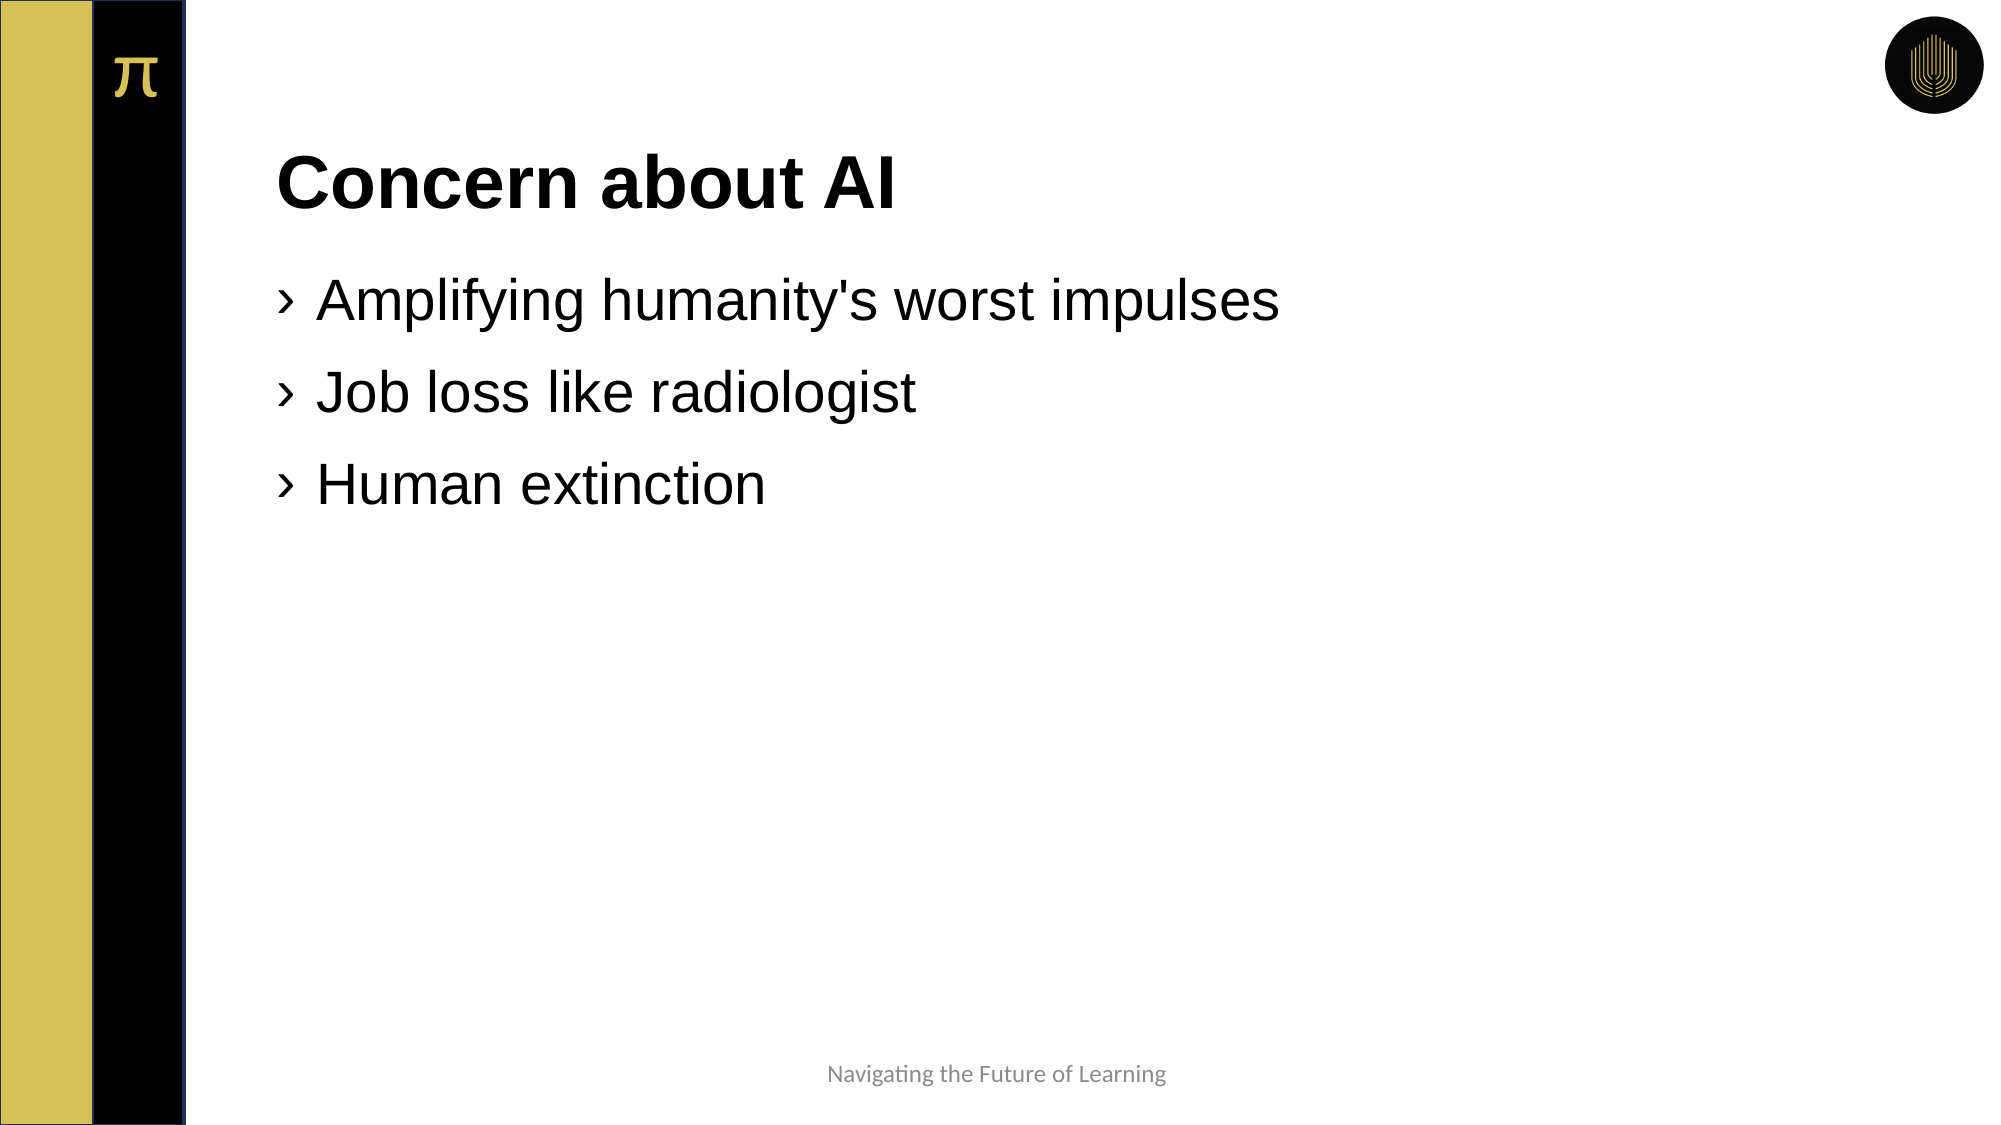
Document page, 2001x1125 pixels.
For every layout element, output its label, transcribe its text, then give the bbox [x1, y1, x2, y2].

footer Navigating the Future of Learning [662, 1042, 1338, 1103]
text_box [0, 0, 92, 1125]
text_box Amplifying humanity's worst impulses Job loss like radiologist Human extinction [261, 262, 1867, 1013]
text_box [92, 0, 184, 1125]
picture [1837, 0, 2000, 164]
text_box π [98, 7, 172, 122]
text_box Concern about AI [261, 29, 1867, 233]
